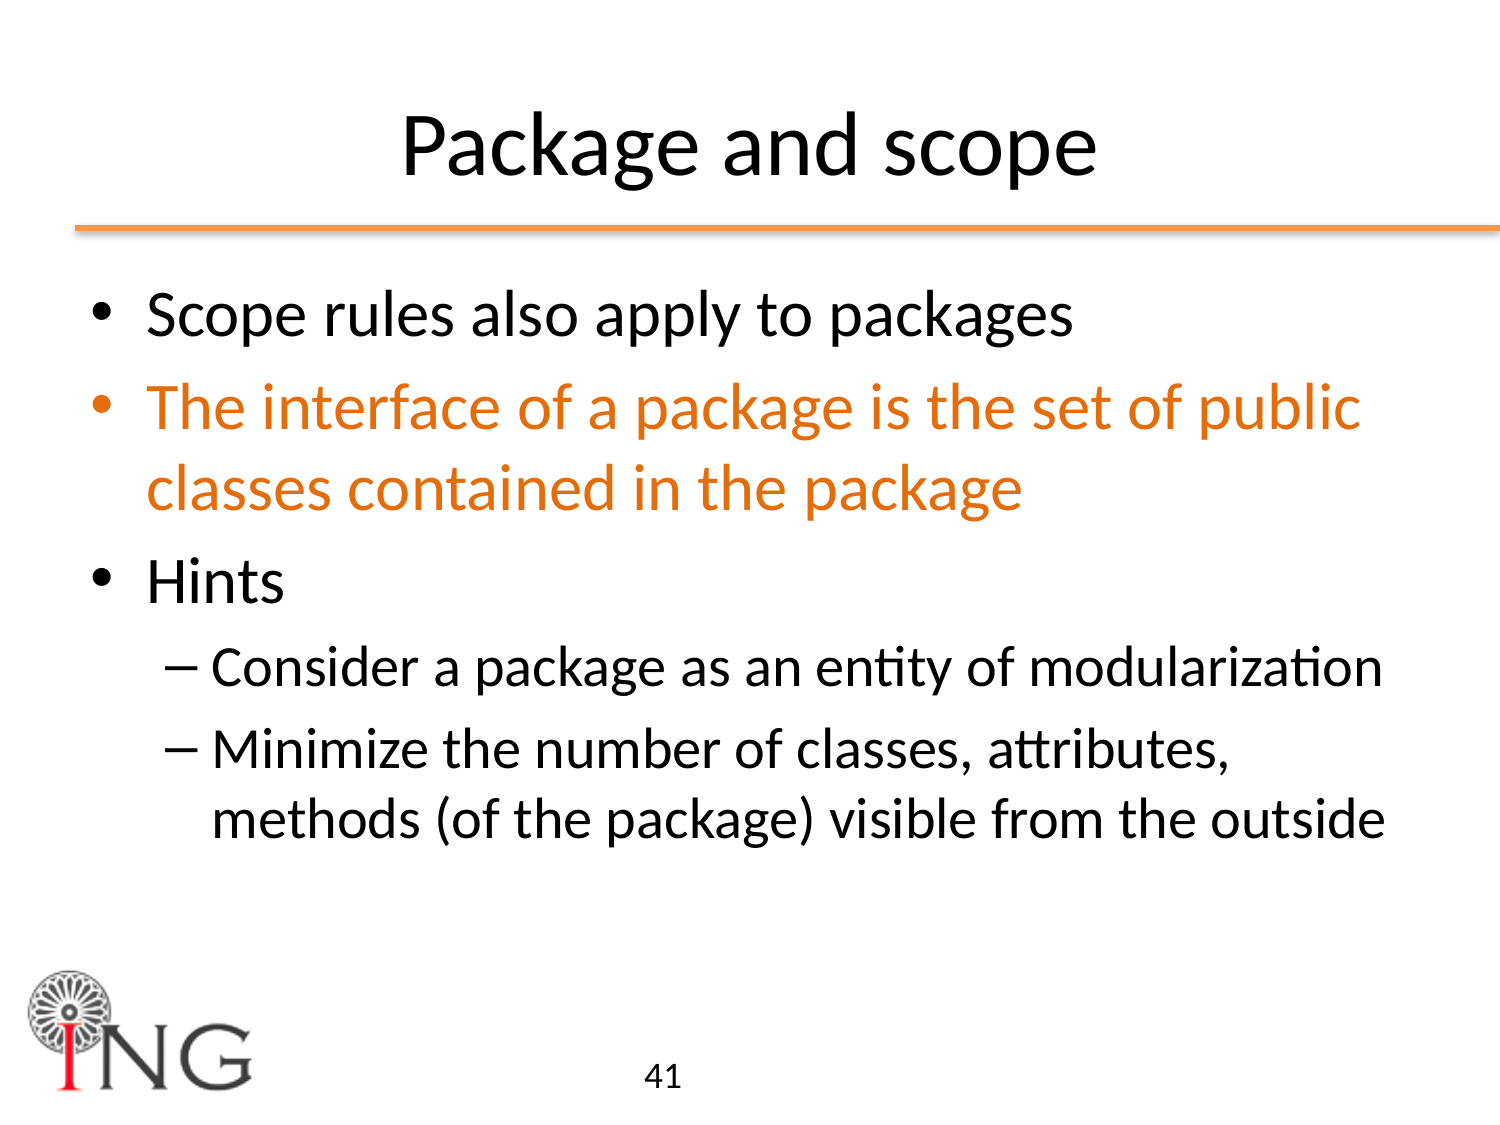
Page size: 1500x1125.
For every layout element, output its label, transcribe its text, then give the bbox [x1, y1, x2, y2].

slide_number 41 [629, 1043, 1425, 1104]
picture [3, 948, 281, 1124]
list Scope rules also apply to packages The interface of a package is the set of public classes contained in the package Hints Consider a package as an entity of modularization Minimize the number of classes, attributes, methods (of the package) visible from the outside [75, 262, 1425, 1005]
title Package and scope [75, 45, 1425, 233]
